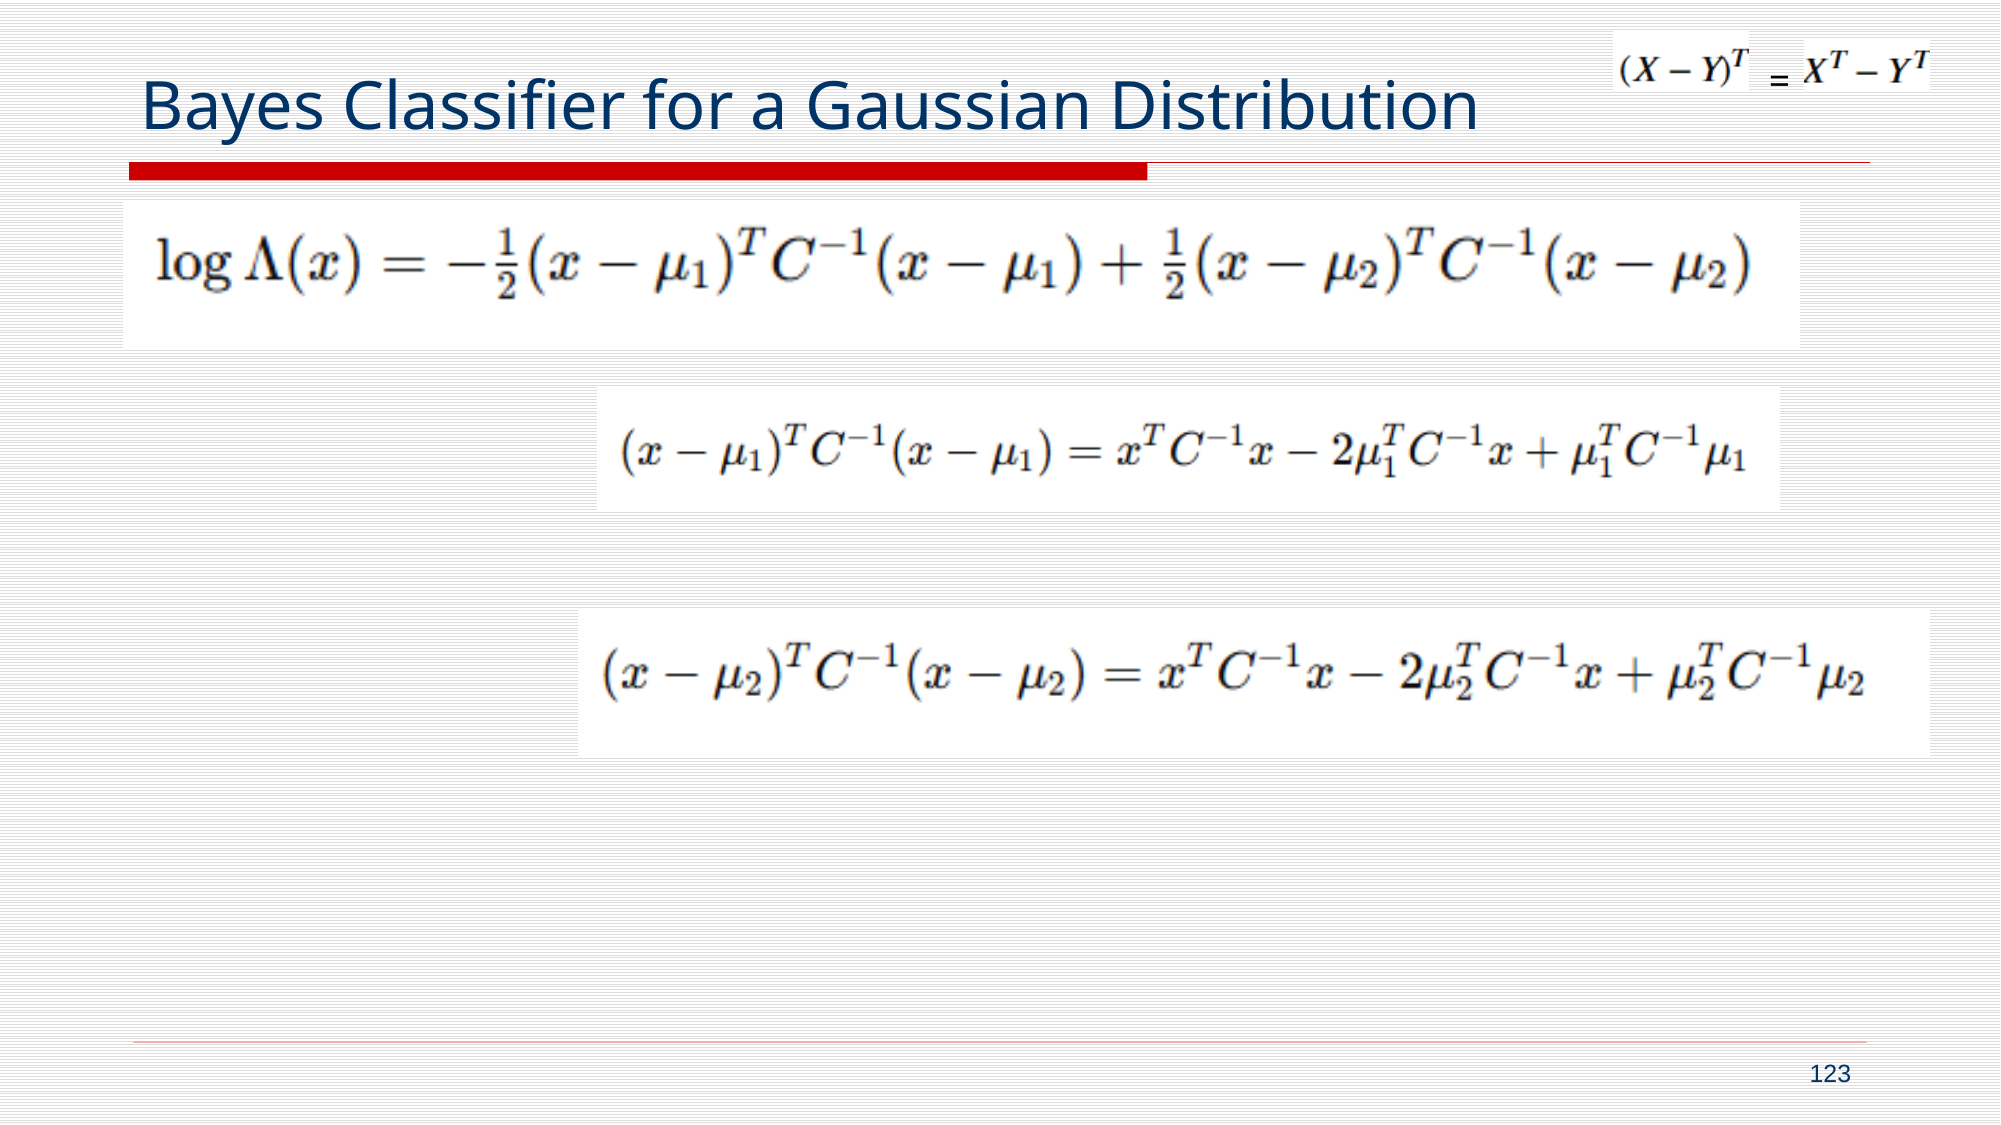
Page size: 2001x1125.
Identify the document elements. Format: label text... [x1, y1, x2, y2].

picture [123, 200, 1800, 349]
picture [1612, 30, 1750, 91]
slide_number 123 [1433, 1049, 1867, 1103]
title Bayes Classifier for a Gaussian Distribution [125, 24, 1876, 150]
text_box = [1754, 49, 1806, 110]
picture [1803, 38, 1930, 91]
picture [578, 610, 1930, 758]
picture [597, 386, 1780, 512]
